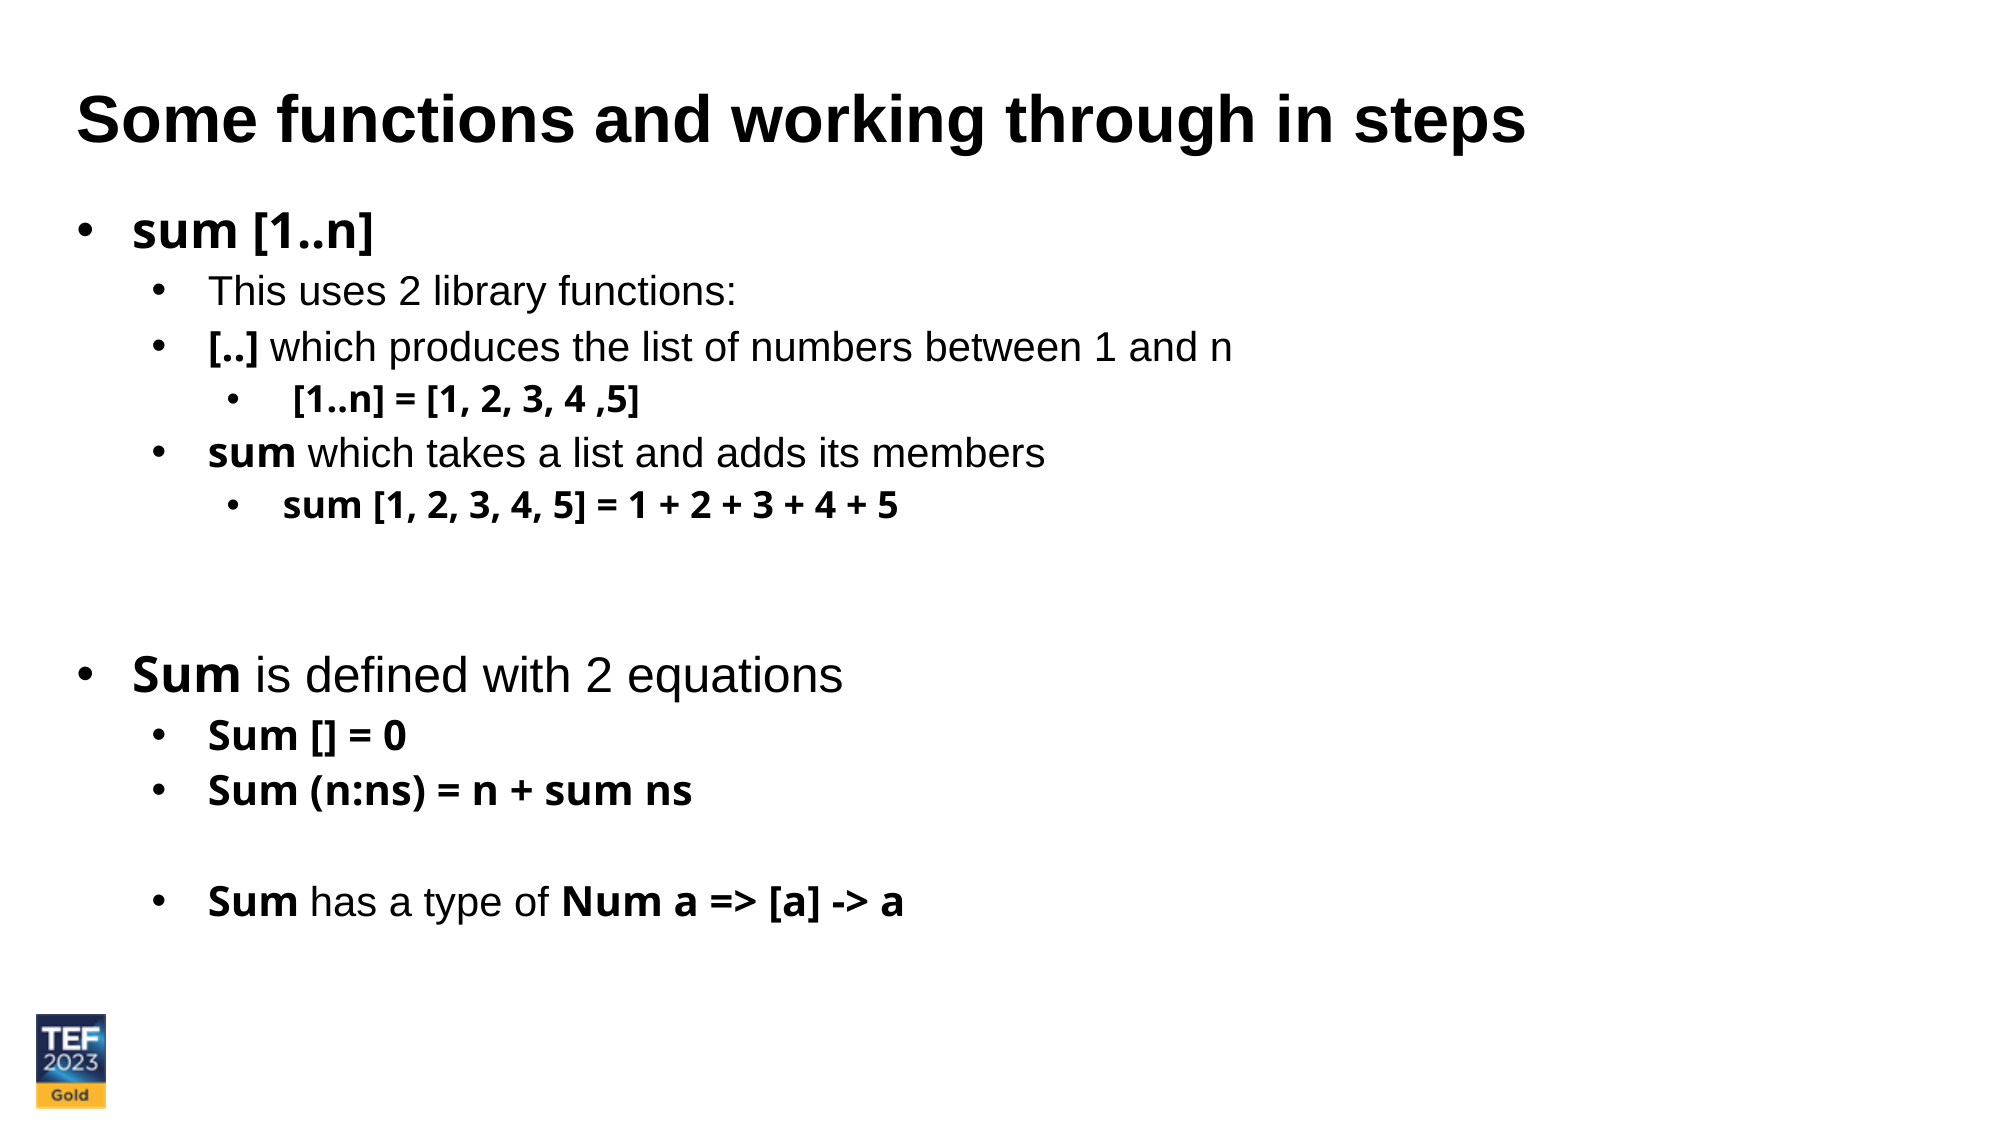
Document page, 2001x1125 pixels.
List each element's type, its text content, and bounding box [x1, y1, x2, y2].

picture [36, 1014, 106, 1109]
title Some functions and working through in steps [61, 62, 1783, 165]
text_box sum [1..n] This uses 2 library functions: [..] which produces the list of numbers between 1 and n [1..n] = [1, 2, 3, 4 ,5] sum which takes a list and adds its members sum [1, 2, 3, 4, 5] = 1 + 2 + 3 + 4 + 5 Sum is defined with 2 equations Sum [] = 0 Sum (n:ns) = n + sum ns Sum has a type of Num a => [a] -> a [61, 197, 1984, 962]
